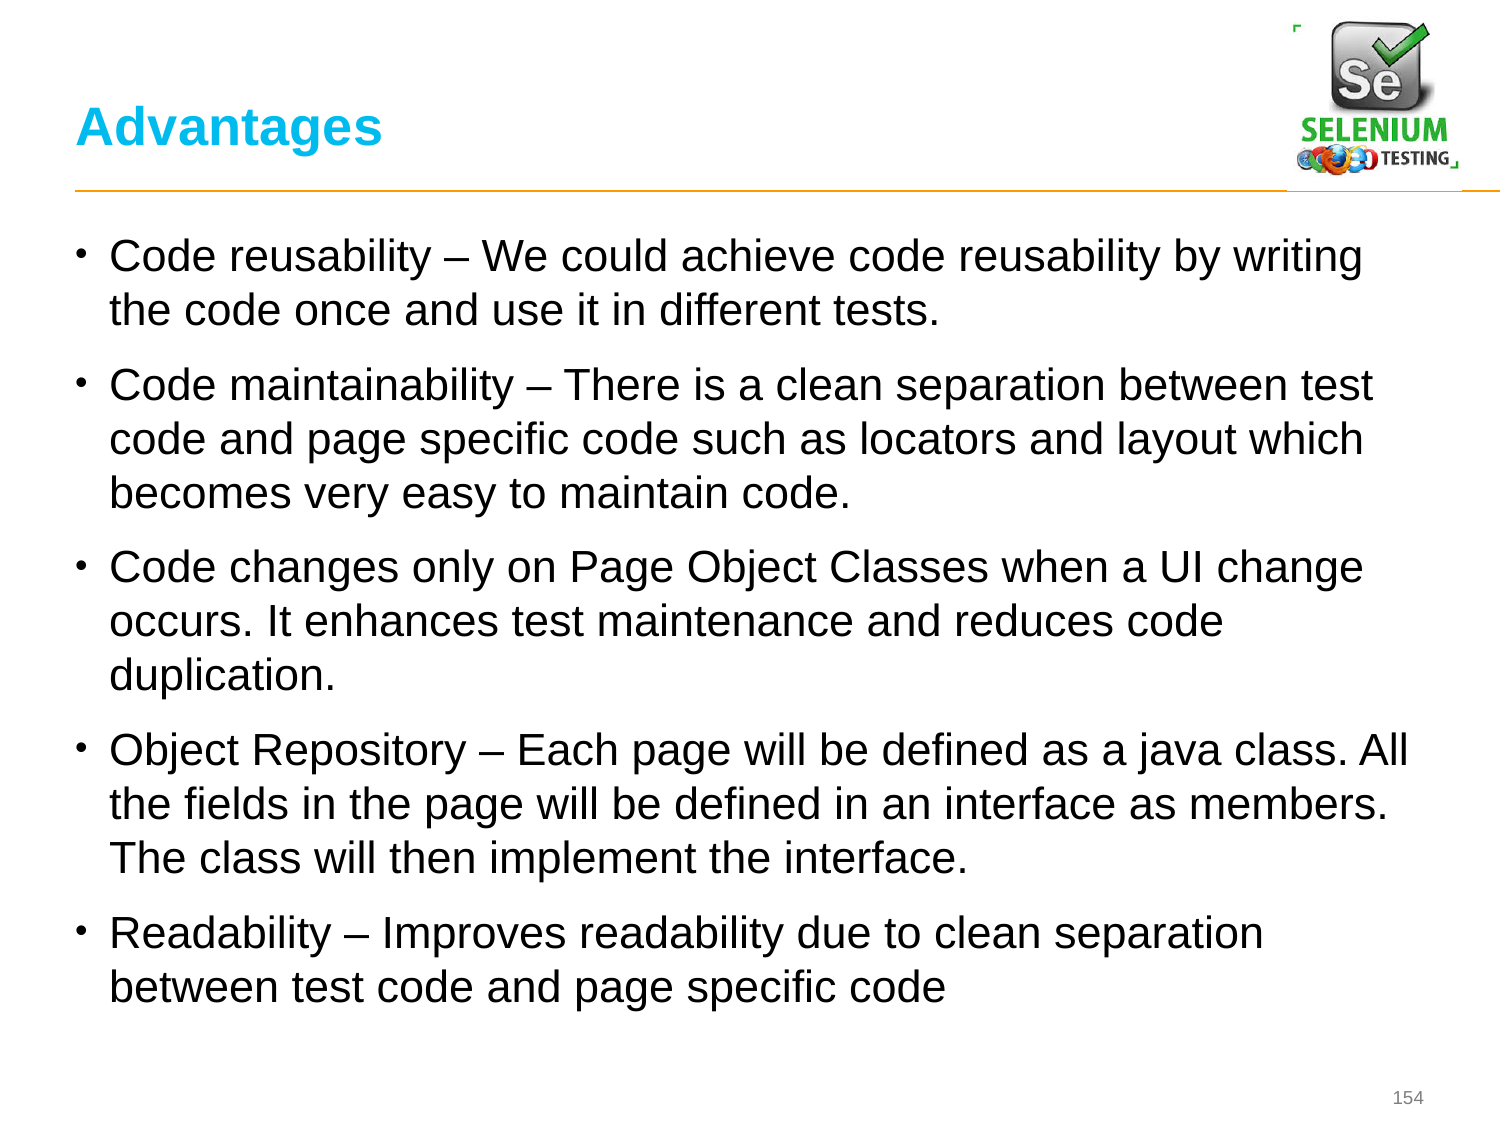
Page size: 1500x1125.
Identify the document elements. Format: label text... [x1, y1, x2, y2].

list Code reusability – We could achieve code reusability by writing the code once and use it in different tests. Code maintainability – There is a clean separation between test code and page specific code such as locators and layout which becomes very easy to maintain code. Code changes only on Page Object Classes when a UI change occurs. It enhances test maintenance and reduces code duplication. Object Repository – Each page will be defined as a java class. All the fields in the page will be defined in an interface as members. The class will then implement the interface. Readability – Improves readability due to clean separation between test code and page specific code [75, 226, 1425, 1018]
picture [1287, 16, 1462, 191]
title Advantages [75, 27, 1422, 157]
